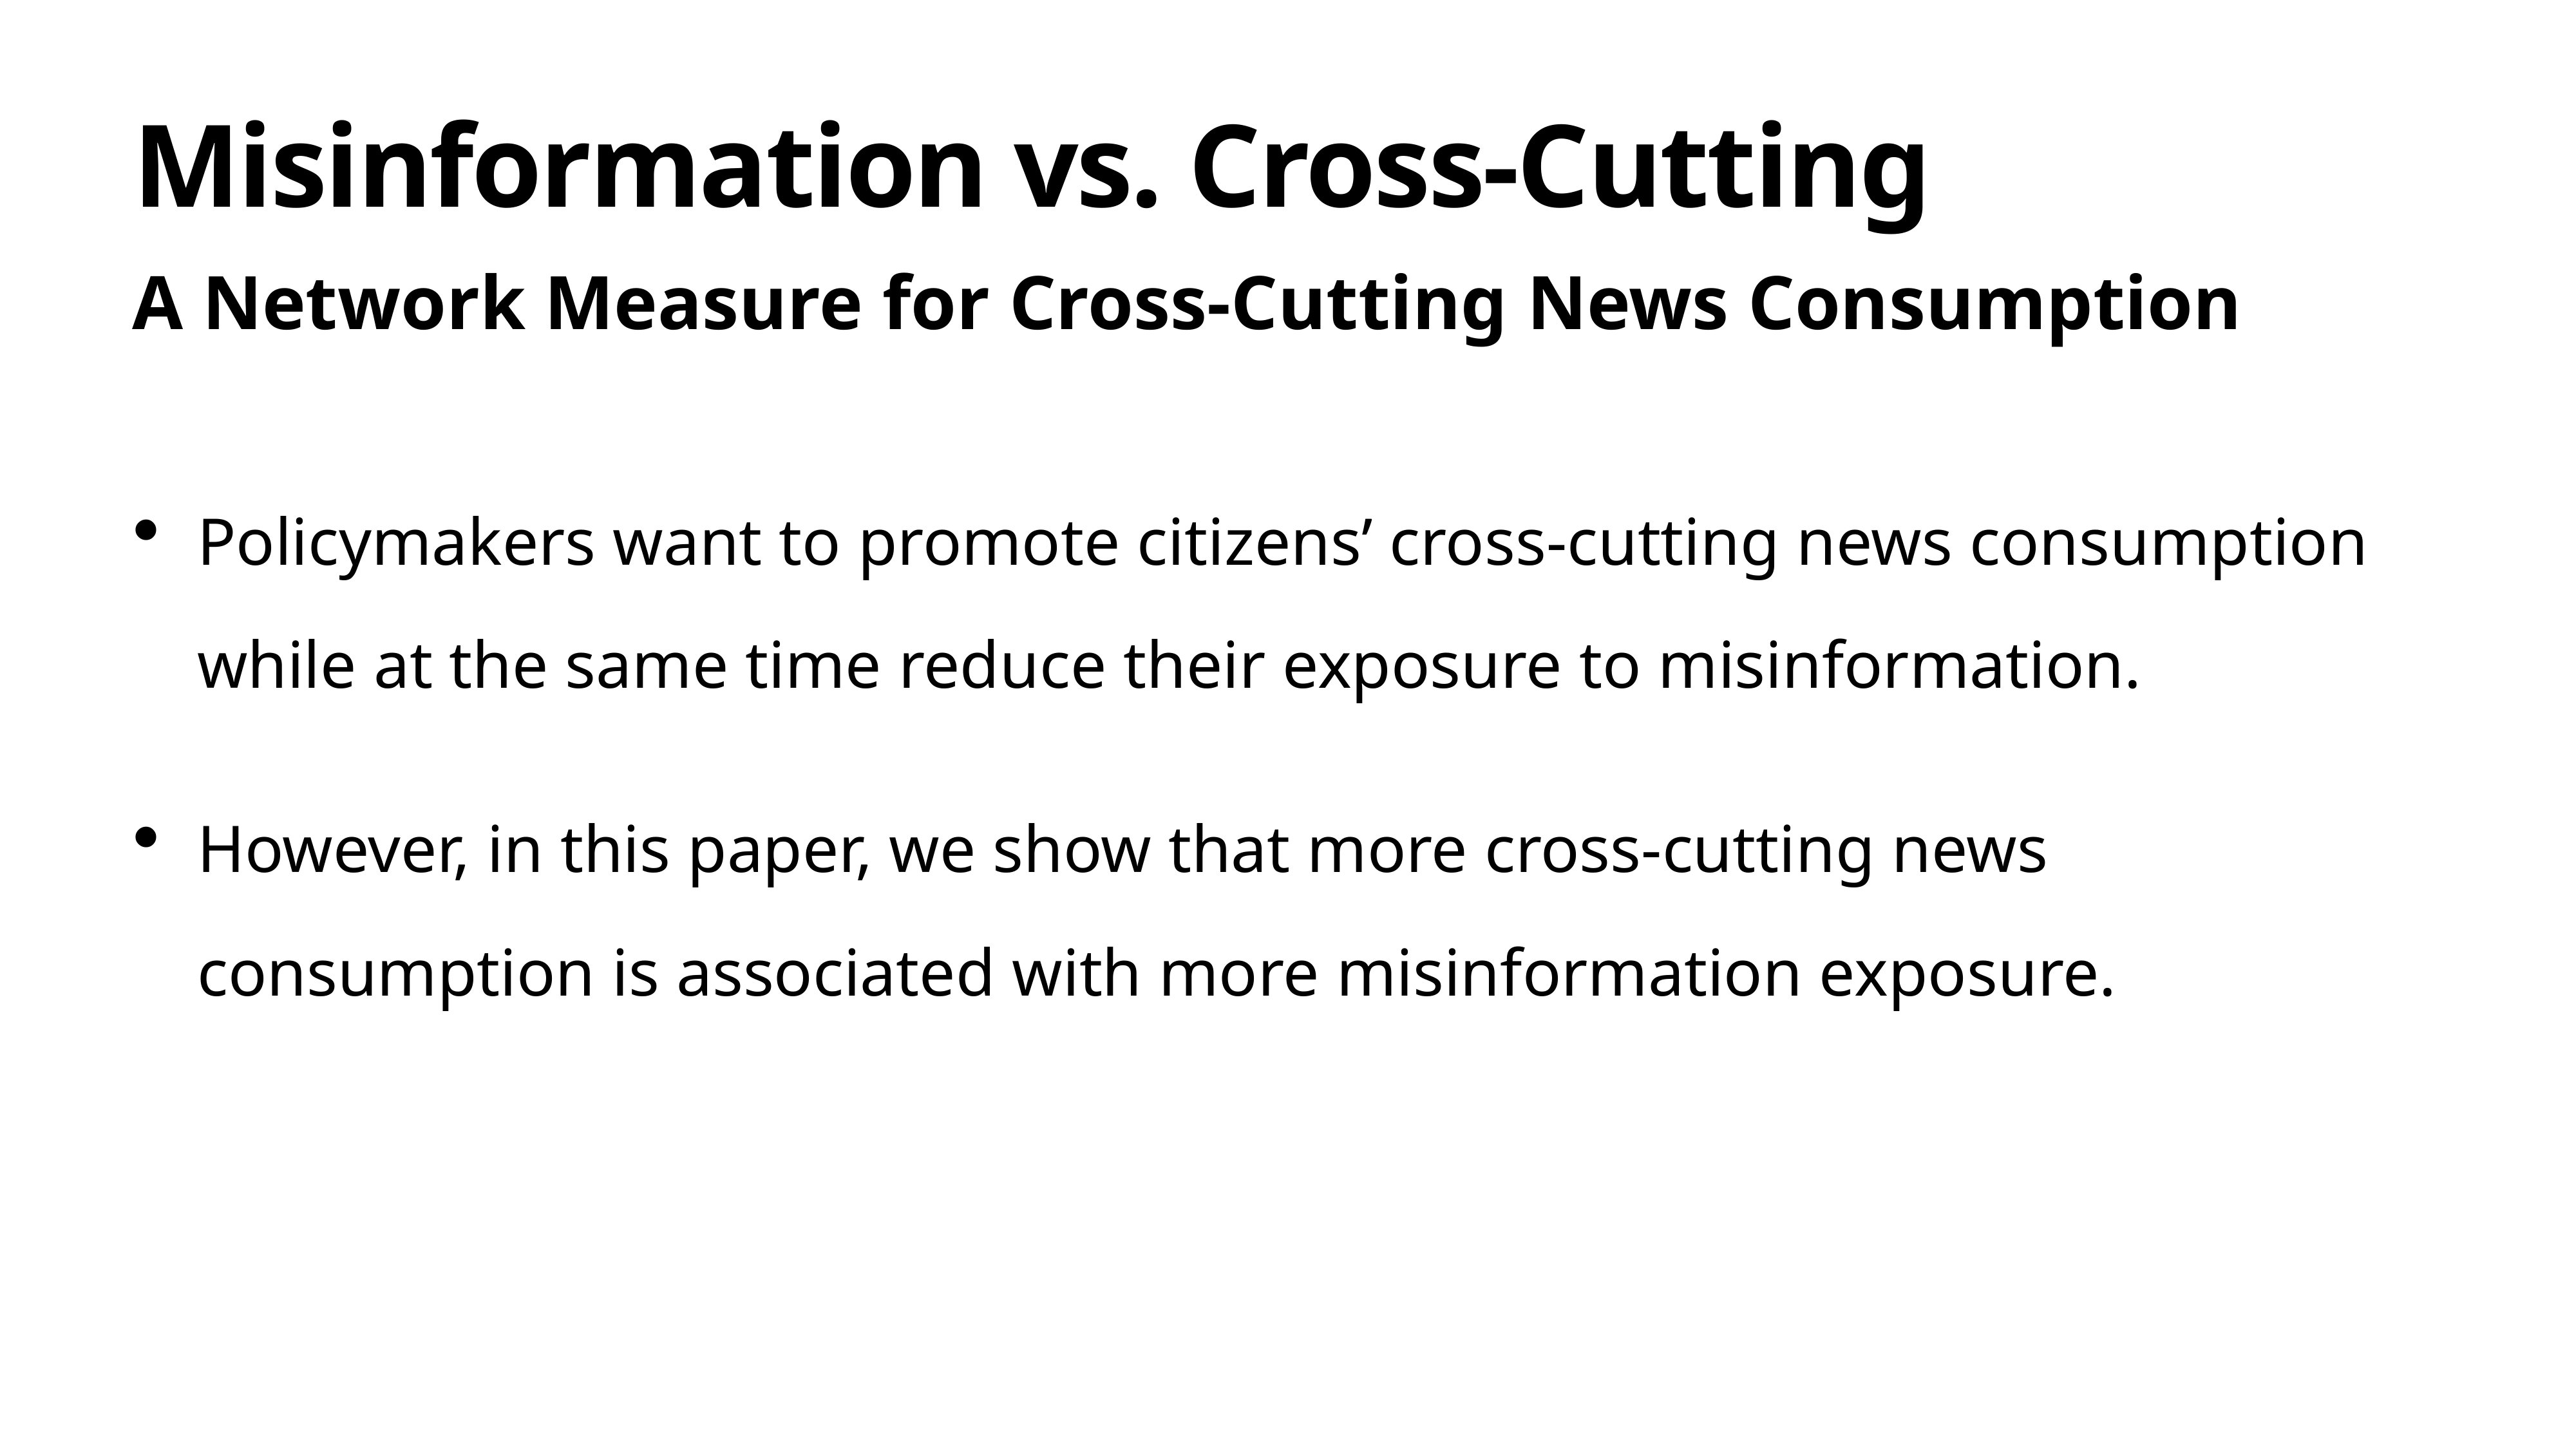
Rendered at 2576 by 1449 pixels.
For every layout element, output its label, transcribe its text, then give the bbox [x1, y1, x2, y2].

list A Network Measure for Cross-Cutting News Consumption [127, 250, 2449, 350]
title Misinformation vs. Cross-Cutting [127, 113, 2449, 250]
list Policymakers want to promote citizens’ cross-cutting news consumption while at the same time reduce their exposure to misinformation. However, in this paper, we show that more cross-cutting news consumption is associated with more misinformation exposure. [127, 448, 2449, 1321]
